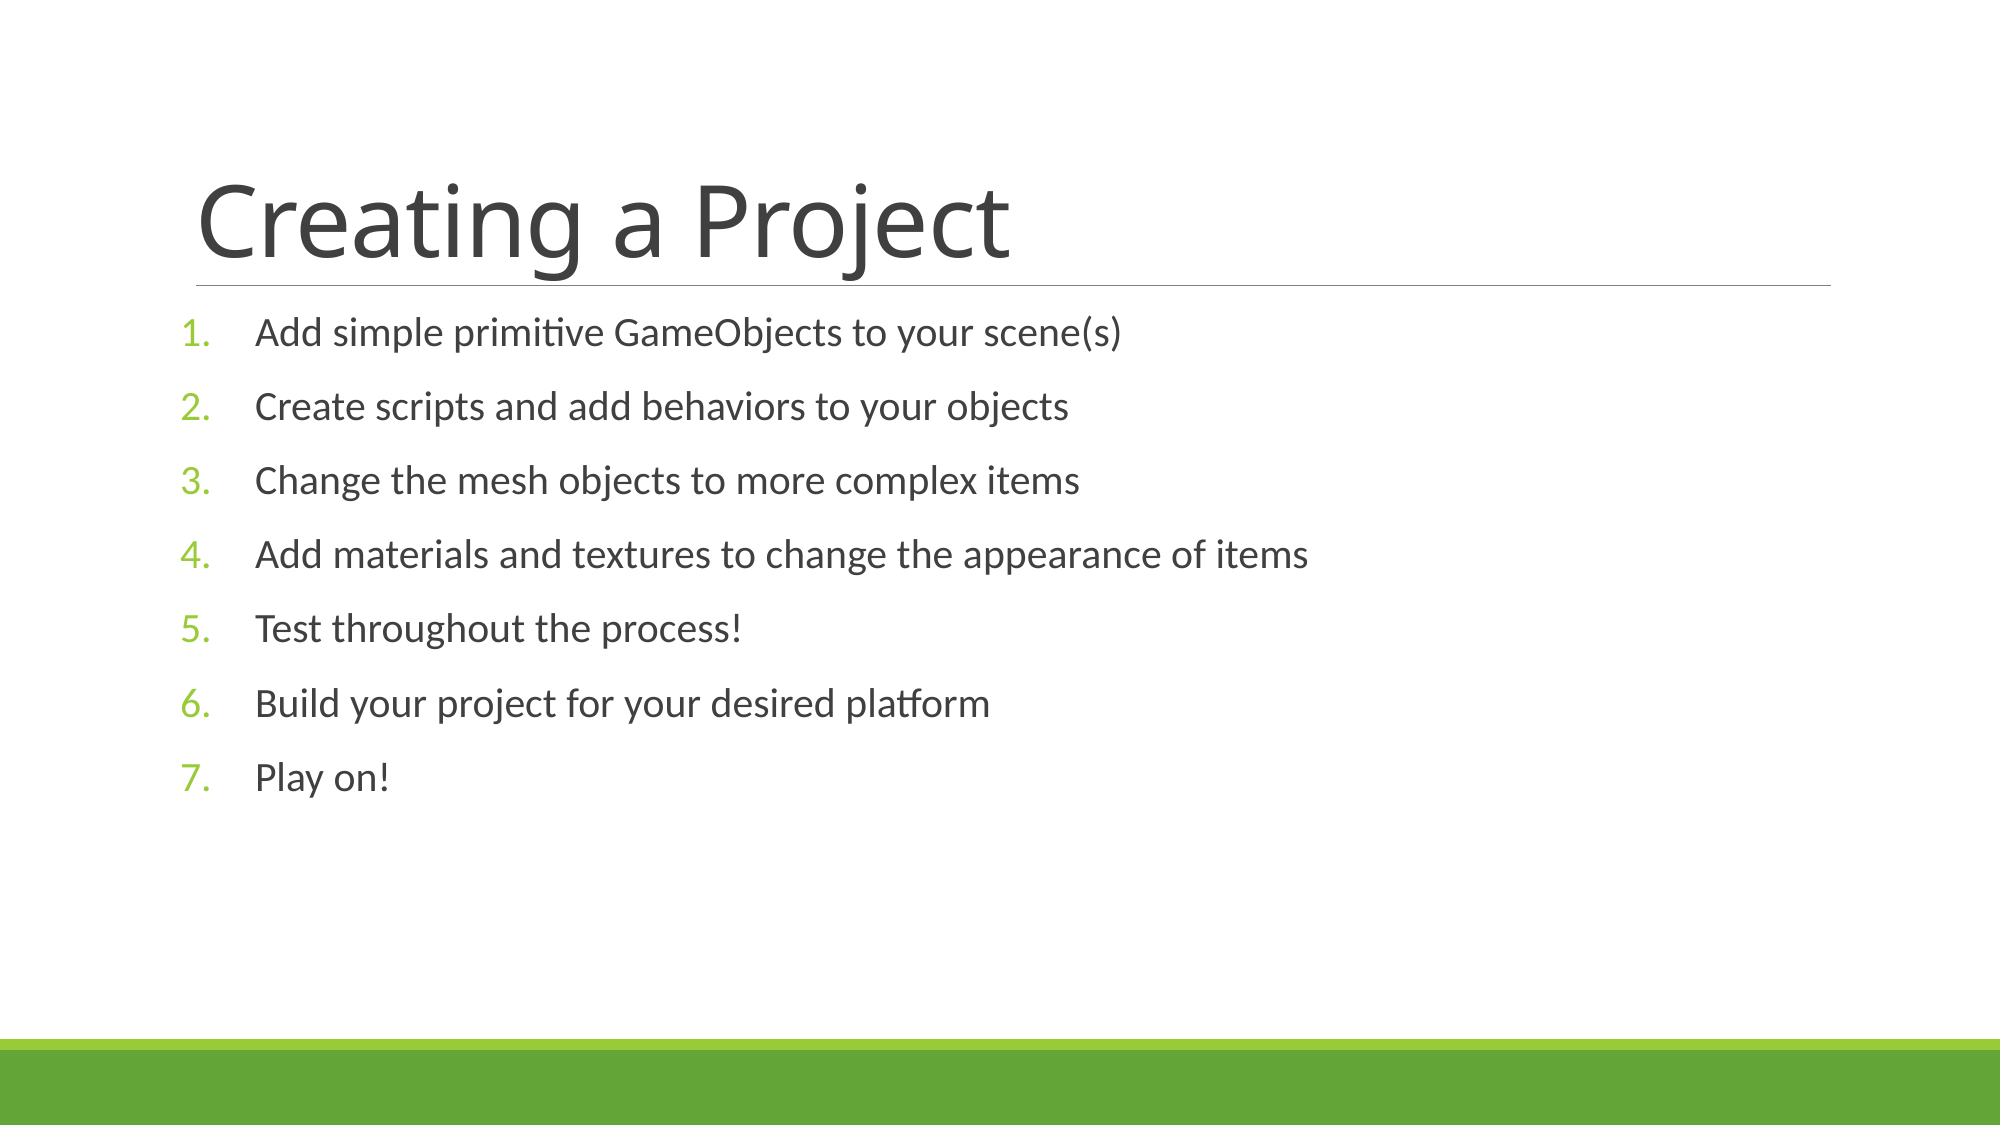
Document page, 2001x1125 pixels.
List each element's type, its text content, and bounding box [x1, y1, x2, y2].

list Add simple primitive GameObjects to your scene(s) Create scripts and add behaviors to your objects Change the mesh objects to more complex items Add materials and textures to change the appearance of items Test throughout the process! Build your project for your desired platform Play on! [180, 302, 1830, 963]
title Creating a Project [180, 47, 1830, 285]
